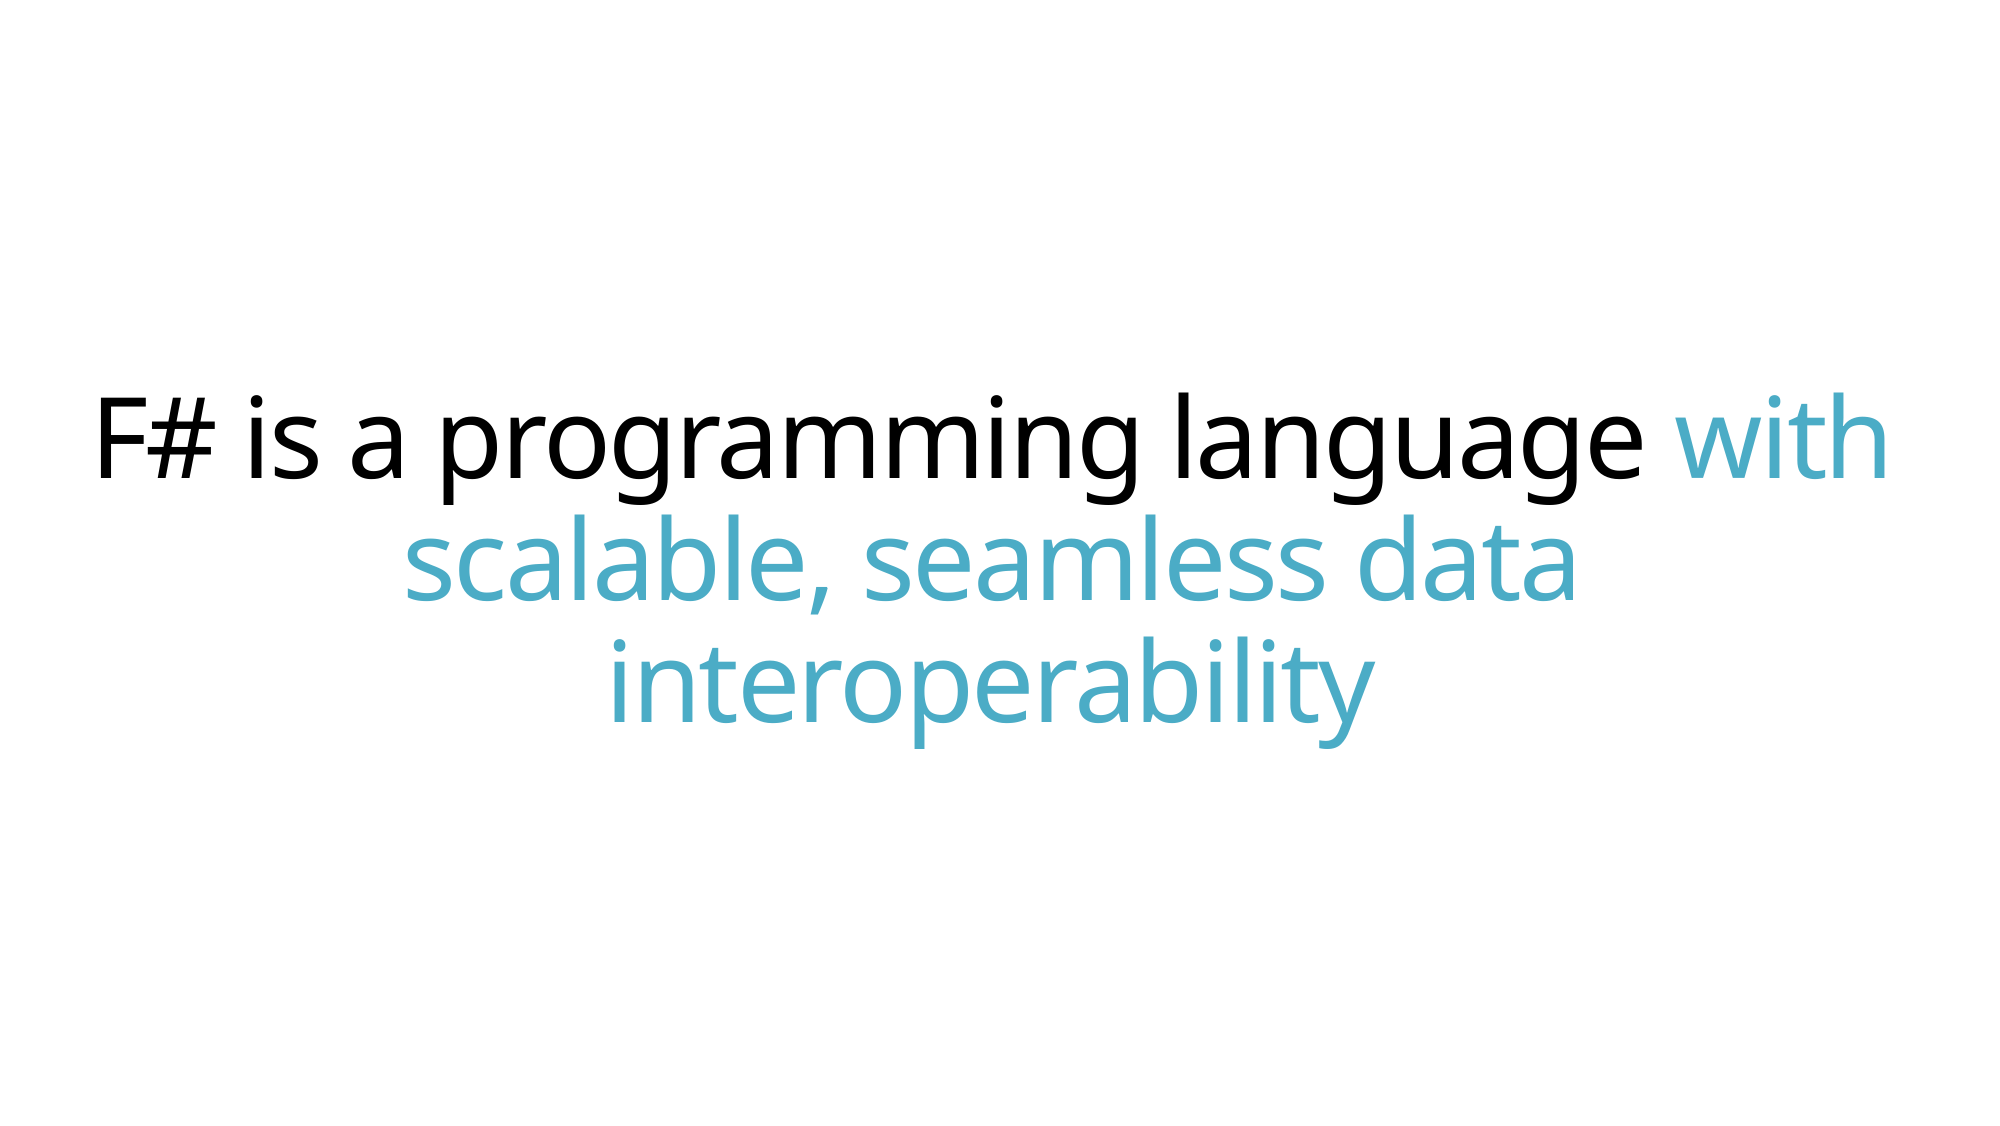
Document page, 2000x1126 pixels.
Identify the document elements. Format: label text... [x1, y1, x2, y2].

title F# is a programming language with scalable, seamless data interoperability [74, 381, 1908, 850]
